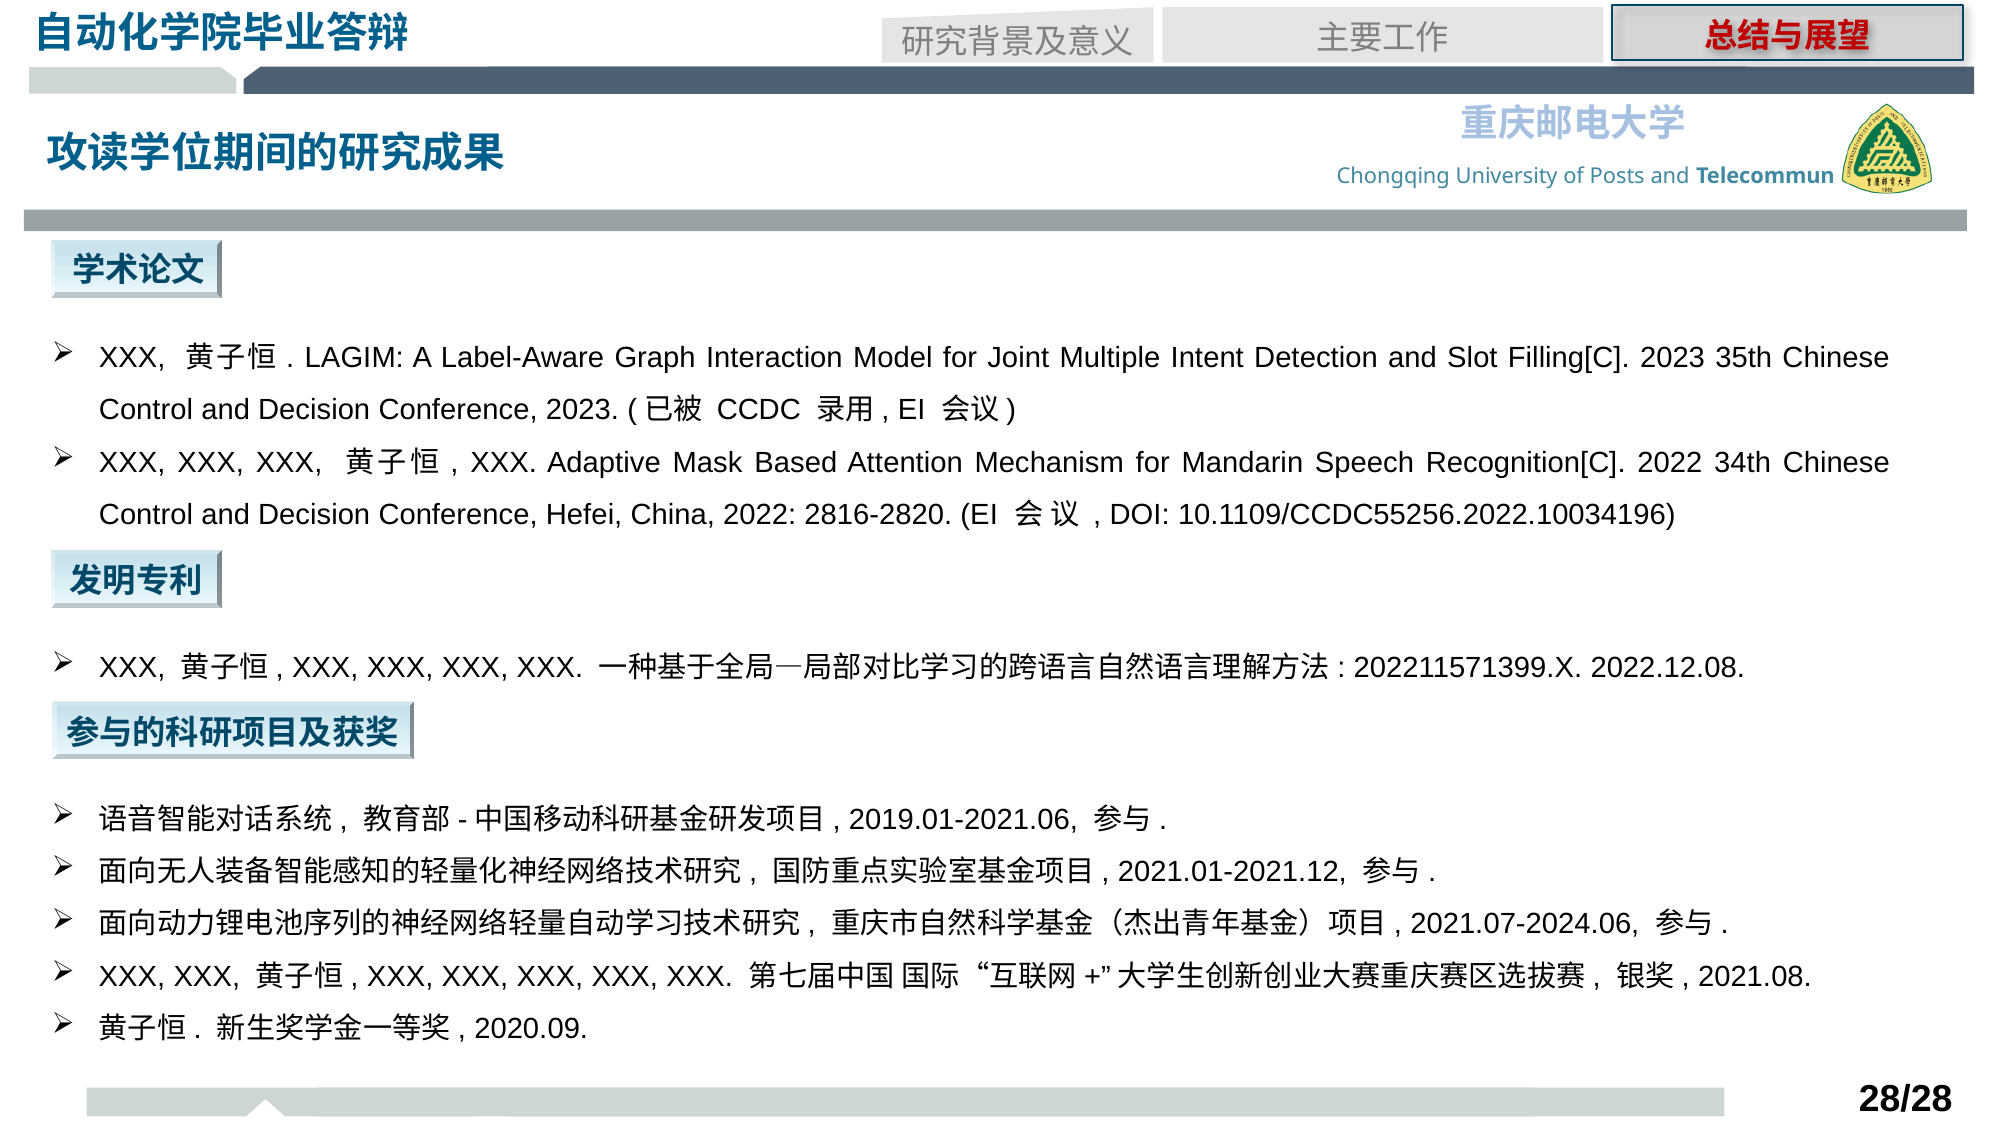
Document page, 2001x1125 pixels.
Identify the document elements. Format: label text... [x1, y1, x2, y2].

text_box 总结与展望 [1612, 6, 1963, 62]
text_box 攻读学位期间的研究成果 [31, 109, 1054, 193]
text_box 主要工作 [1241, 8, 1525, 64]
picture [1836, 103, 1937, 194]
text_box 语音智能对话系统, 教育部-中国移动科研基金研发项目, 2019.01-2021.06, 参与. 面向无人装备智能感知的轻量化神经网络技术研究, 国防重点实验室基金项目, 2021.01-2021.12, 参与. 面向动力锂电池序列的神经网络轻量自动学习技术研究, 重庆市自然科学基金（杰出青年基金）项目, 2021.07-2024.06, 参与. XXX, XXX, 黄子恒, XXX, XXX, XXX, XXX, XXX. 第七届中国 国际“互联网+”大学生创新创业大赛重庆赛区选拔赛, 银奖, 2021.08. 黄子恒. 新生奖学金一等奖, 2020.09. [37, 775, 1907, 1052]
text_box [1610, 3, 1965, 13]
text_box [50, 701, 415, 760]
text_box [50, 549, 223, 609]
text_box [1160, 5, 1606, 65]
text_box 研究背景及意义 [879, 5, 1156, 65]
text_box XXX, 黄子恒, XXX, XXX, XXX, XXX. 一种基于全局—局部对比学习的跨语言自然语言理解方法: 202211571399.X. 2022.12.08. [37, 623, 1907, 691]
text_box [50, 239, 225, 298]
text_box XXX, 黄子恒. LAGIM: A Label-Aware Graph Interaction Model for Joint Multiple Intent Detection and Slot Filling[C]. 2023 35th Chinese Control and Decision Conference, 2023. (已被 CCDC 录用, EI 会议) XXX, XXX, XXX, 黄子恒, XXX. Adaptive Mask Based Attention Mechanism for Mandarin Speech Recognition[C]. 2022 34th Chinese Control and Decision Conference, Hefei, China, 2022: 2816-2820. (EI 会 议 , DOI: 10.1109/CCDC55256.2022.10034196) [37, 313, 1907, 538]
